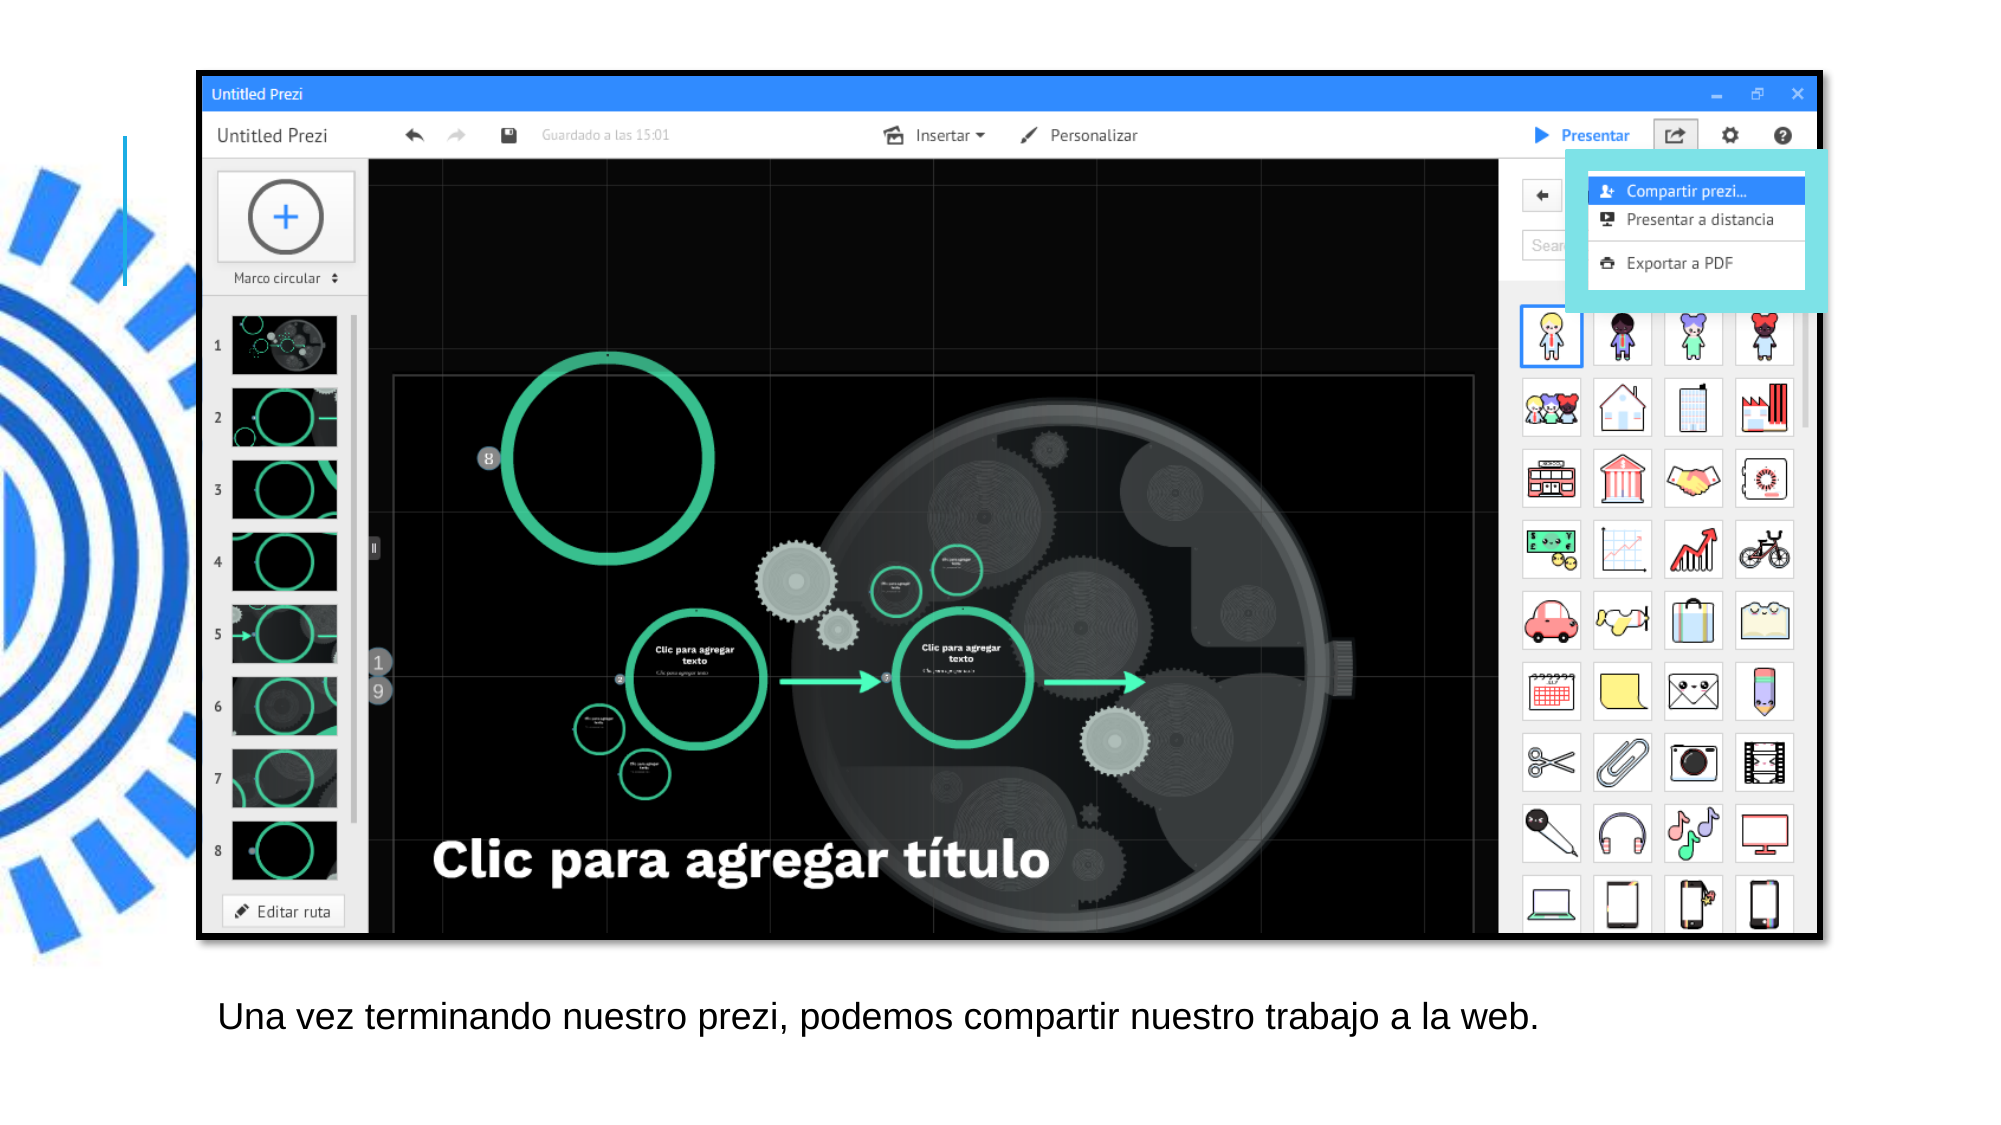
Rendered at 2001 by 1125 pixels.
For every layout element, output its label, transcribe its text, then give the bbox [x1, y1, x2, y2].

text_box Una vez terminando nuestro prezi, podemos compartir nuestro trabajo a la web. [202, 984, 1849, 1045]
picture [0, 0, 2001, 1125]
text_box [1822, 149, 1828, 313]
